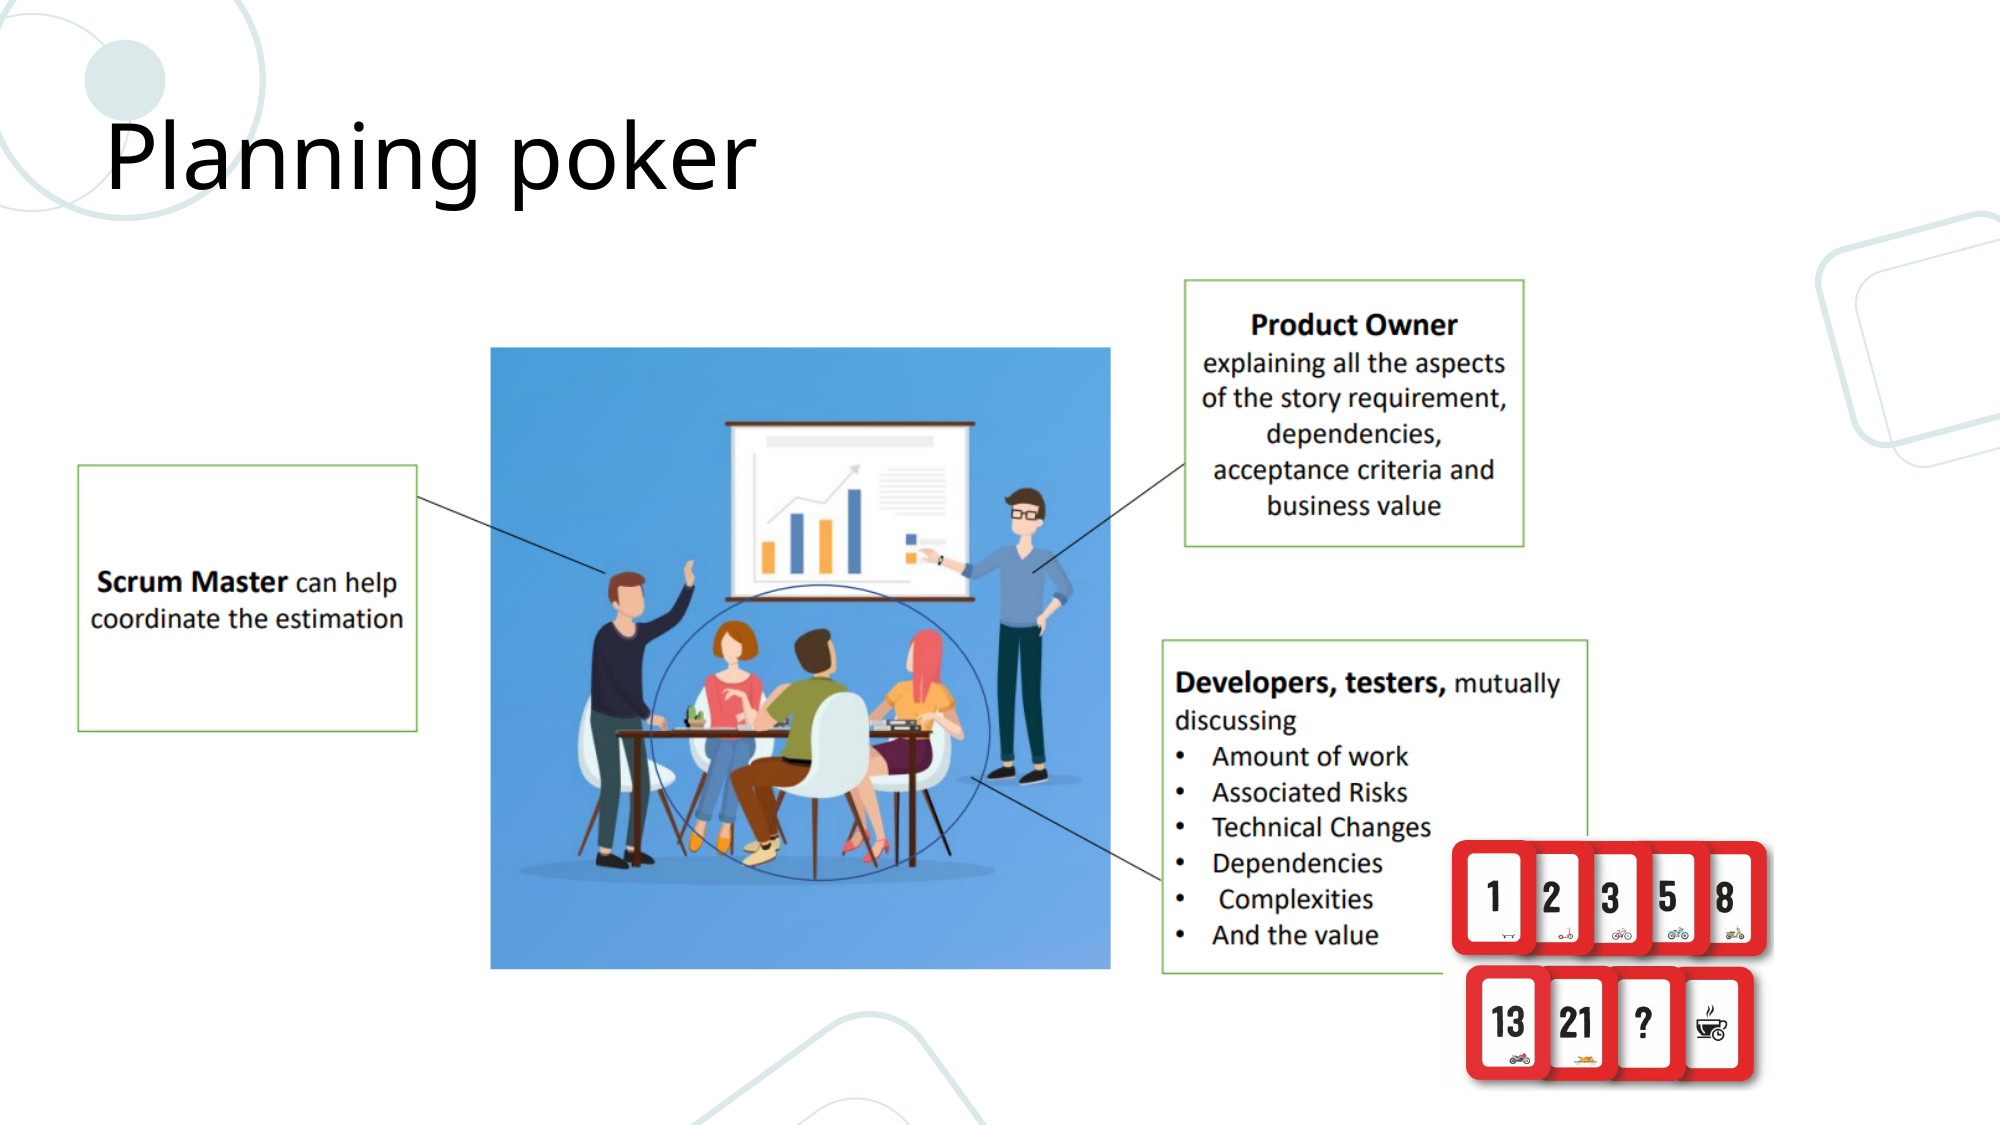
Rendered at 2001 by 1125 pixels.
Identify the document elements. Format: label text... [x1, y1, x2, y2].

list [74, 278, 1592, 978]
title Planning poker [88, 70, 1912, 248]
picture [1443, 836, 1774, 1091]
